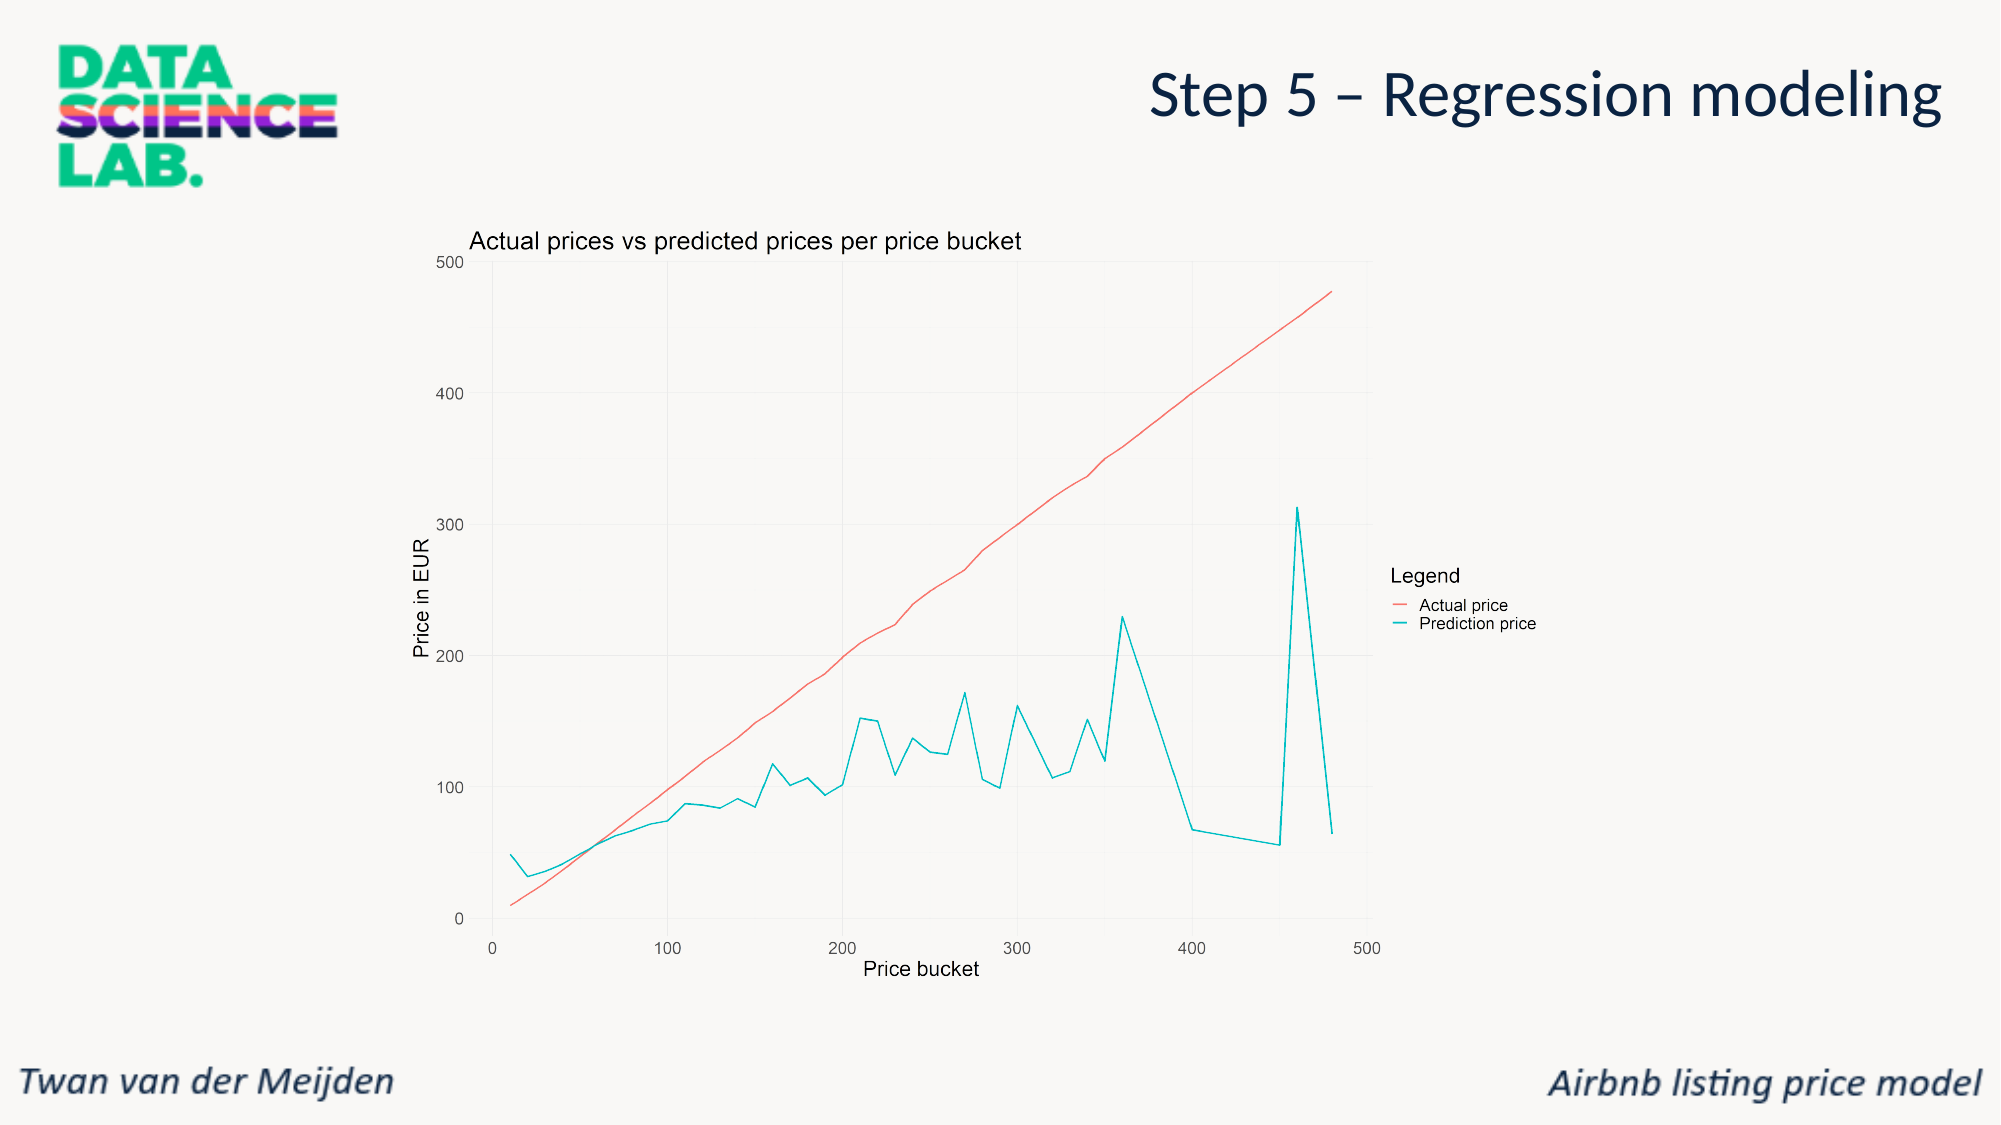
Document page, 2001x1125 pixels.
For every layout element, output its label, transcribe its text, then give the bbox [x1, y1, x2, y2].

picture [0, 0, 2001, 1125]
text_box Step 5 – Regression modeling [350, 42, 1959, 138]
